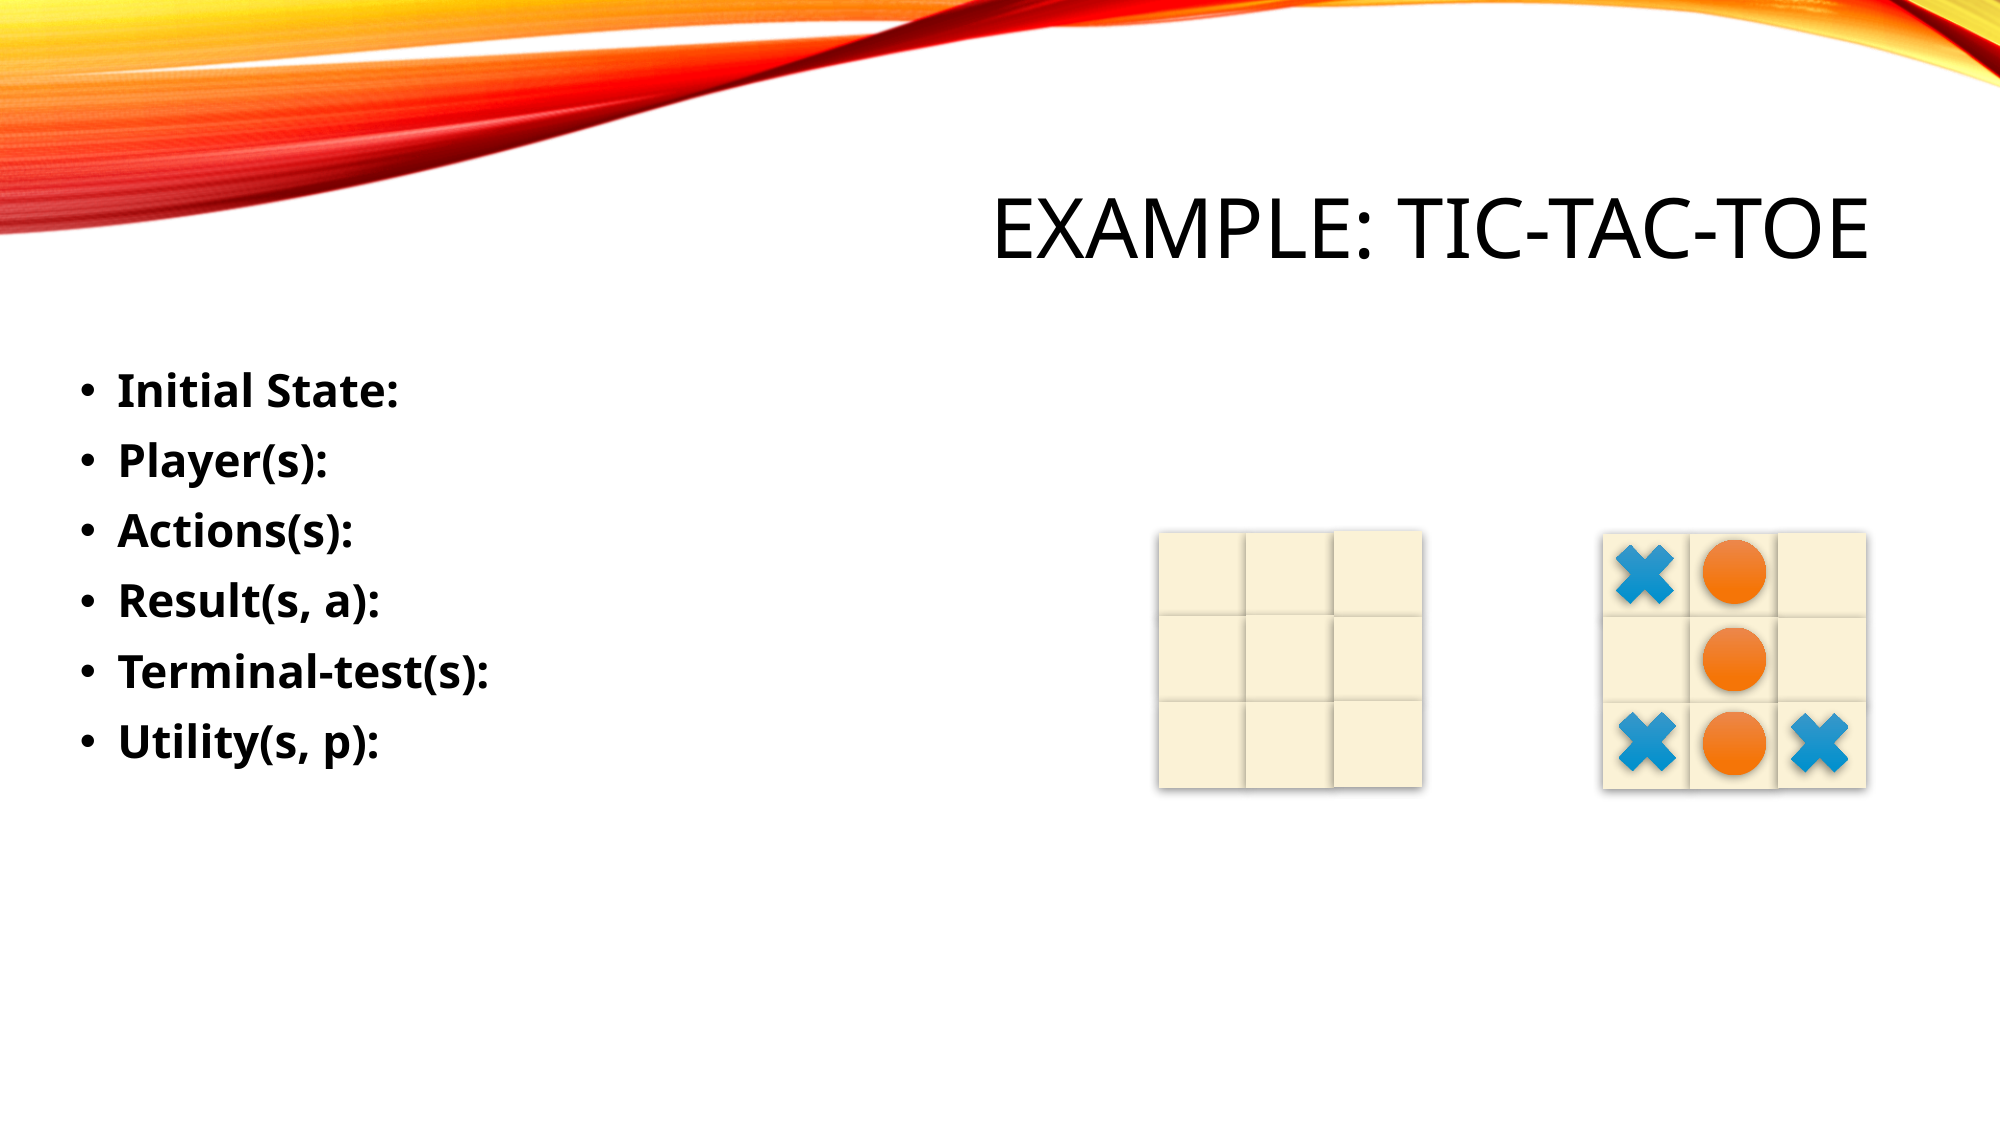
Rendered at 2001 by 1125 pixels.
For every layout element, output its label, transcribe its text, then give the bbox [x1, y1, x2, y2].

title Example: Tic-tac-toe [474, 125, 1888, 338]
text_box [1158, 531, 1422, 788]
list Initial State: Player(s): Actions(s): Result(s, a): Terminal-test(s): Utility(s, p): [64, 360, 1063, 1021]
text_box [1603, 532, 1867, 789]
picture [0, 0, 2000, 237]
